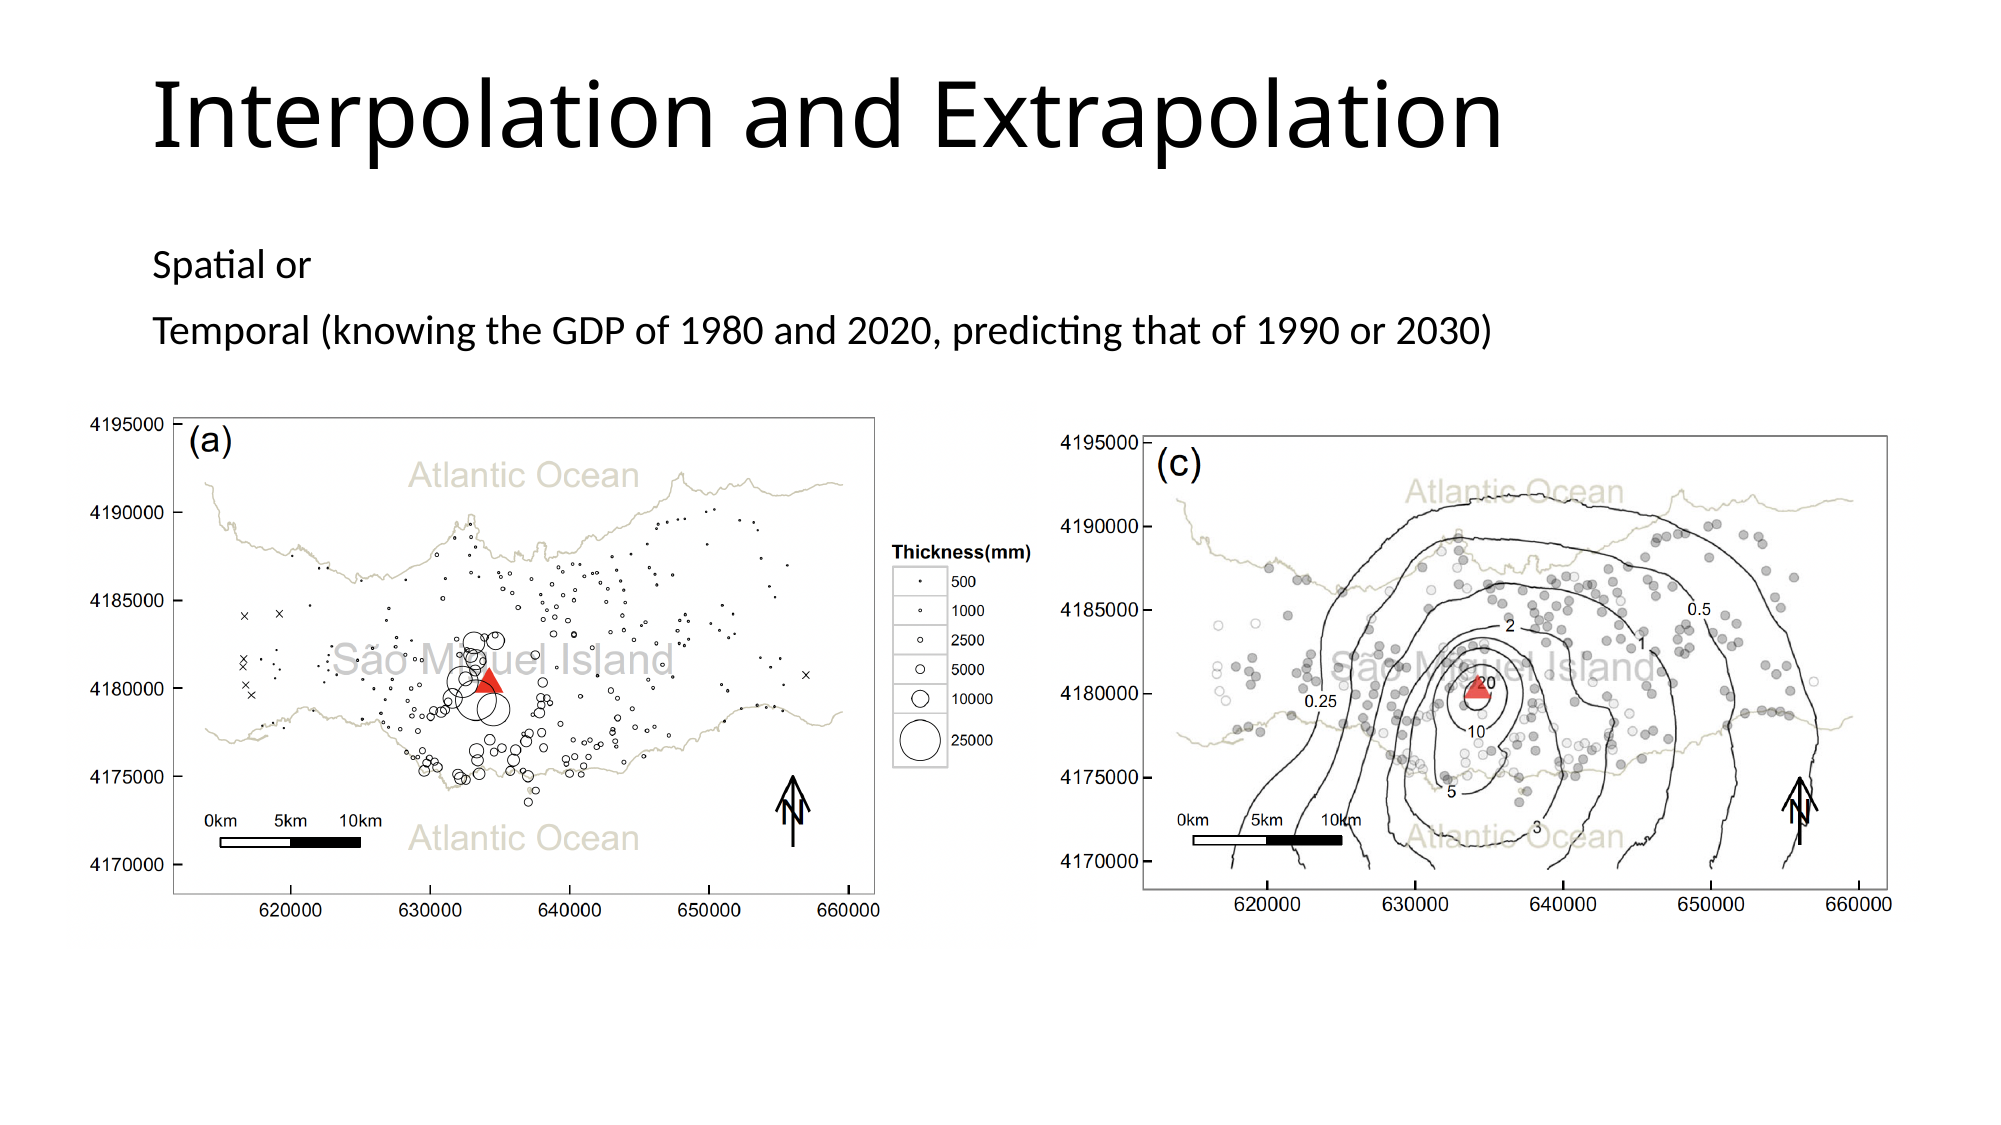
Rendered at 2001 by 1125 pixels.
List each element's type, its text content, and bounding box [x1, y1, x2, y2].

picture [66, 400, 1037, 949]
picture [1050, 418, 1920, 922]
list Spatial or Temporal (knowing the GDP of 1980 and 2020, predicting that of 1990 or 2030) [137, 234, 1863, 949]
title Interpolation and Extrapolation [137, 59, 1863, 177]
